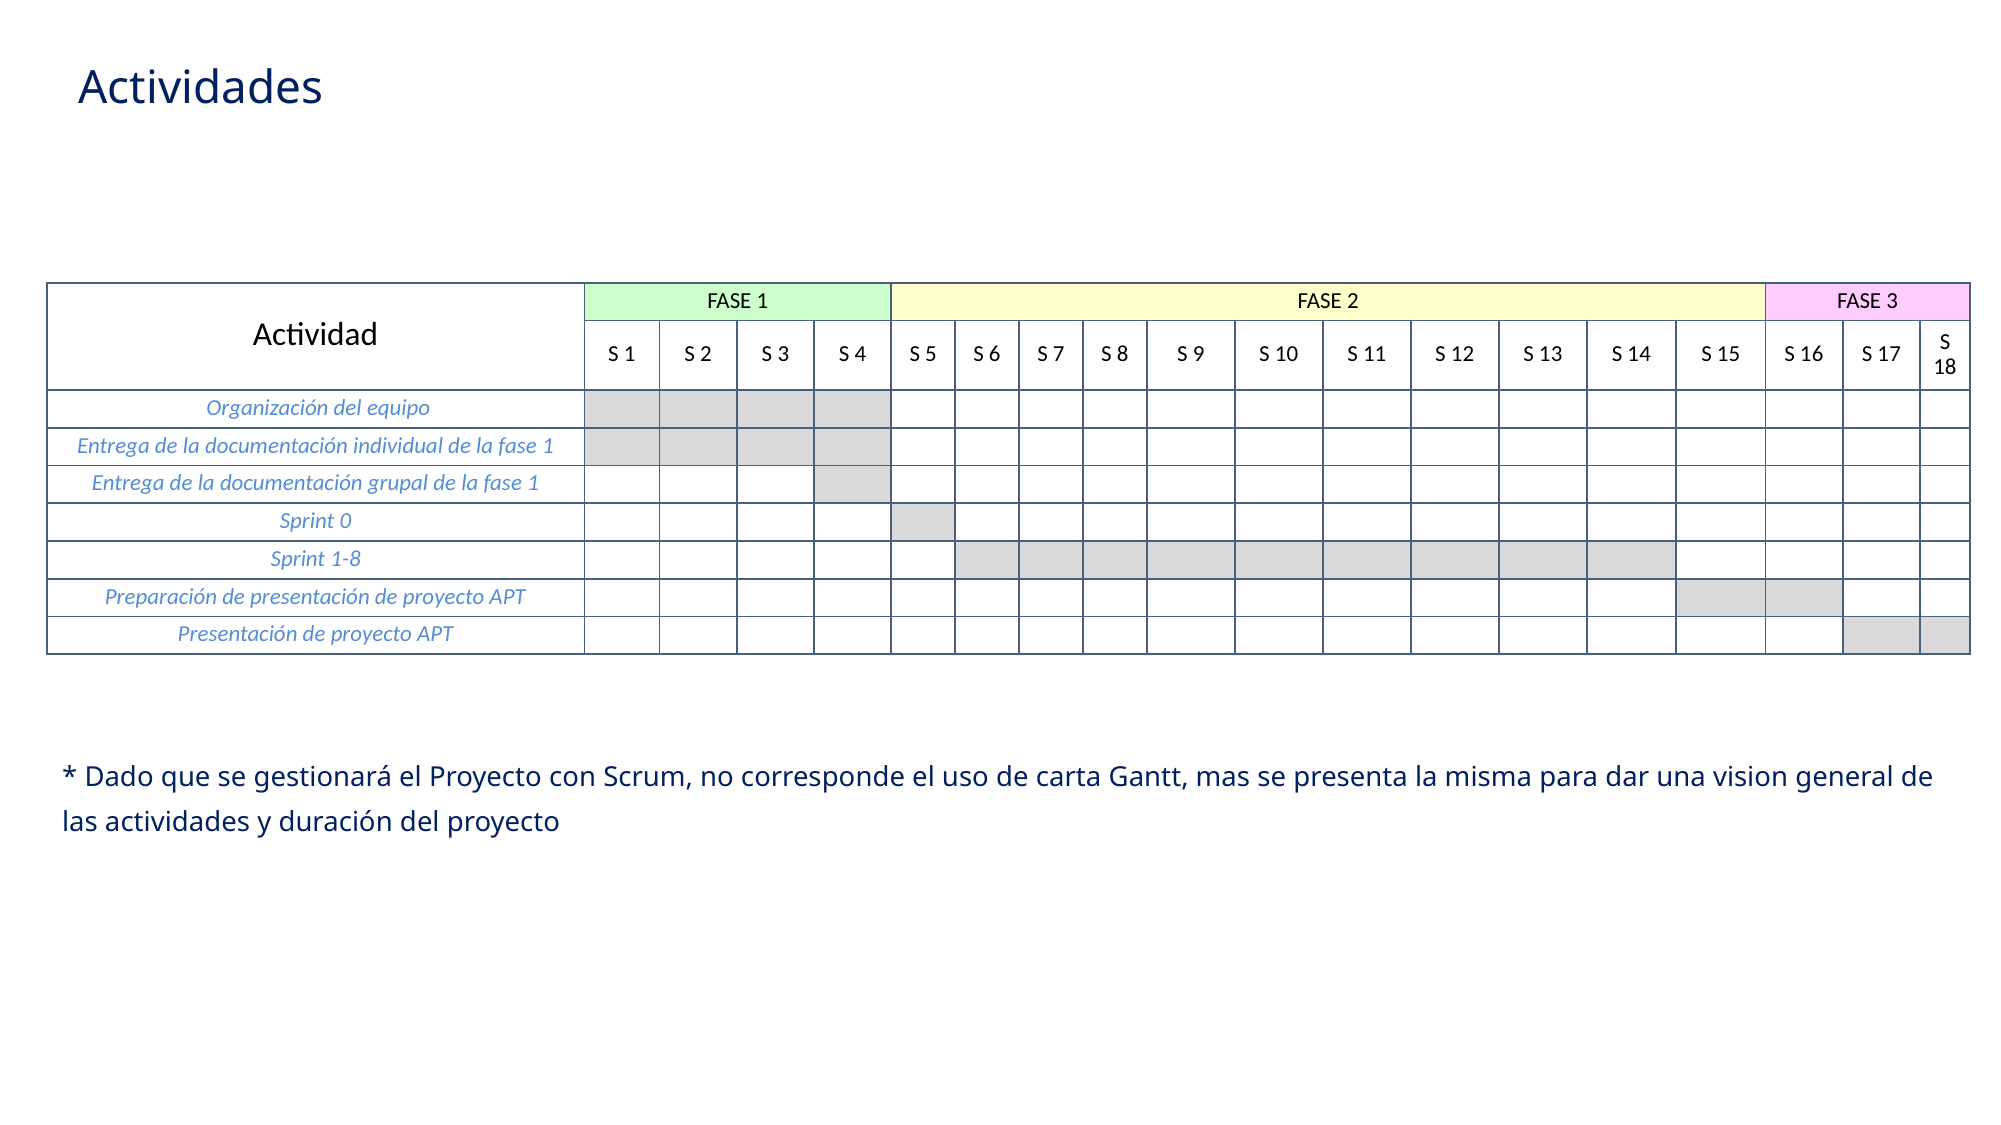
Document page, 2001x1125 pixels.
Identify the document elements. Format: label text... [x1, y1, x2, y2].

table_cell [1148, 504, 1234, 540]
table_cell Organización del equipo [48, 391, 584, 427]
table_cell S 1 [585, 321, 659, 389]
table_cell [1588, 466, 1675, 502]
table_cell [660, 391, 736, 427]
table_cell [892, 617, 954, 653]
table_cell [738, 391, 813, 427]
table_cell [1588, 391, 1675, 427]
text_box * Dado que se gestionará el Proyecto con Scrum, no corresponde el uso de carta Gantt, mas se presenta la misma para dar una vision general de las actividades y duración del proyecto [47, 740, 1971, 847]
table_cell [585, 429, 659, 465]
table_cell [585, 466, 659, 502]
table_cell [1084, 429, 1146, 465]
table_cell [1588, 542, 1675, 578]
table_cell [956, 391, 1018, 427]
table_cell S 15 [1677, 321, 1765, 389]
table_cell S 12 [1412, 321, 1498, 389]
table_cell [1020, 391, 1082, 427]
table_cell [1677, 391, 1765, 427]
table_cell [1324, 542, 1410, 578]
table_cell [1677, 617, 1765, 653]
table_cell [1324, 429, 1410, 465]
table_cell [1677, 542, 1765, 578]
table_cell [1020, 466, 1082, 502]
table_cell [660, 580, 736, 616]
table_cell [1324, 617, 1410, 653]
table_cell [892, 391, 954, 427]
table_cell [1412, 504, 1498, 540]
table_cell S 2 [660, 321, 736, 389]
table_cell [1844, 466, 1919, 502]
table_cell [1677, 429, 1765, 465]
table_cell S 9 [1148, 321, 1234, 389]
table_cell S 18 [1921, 321, 1969, 389]
table_cell [1020, 542, 1082, 578]
table_cell [1148, 466, 1234, 502]
table_cell [1588, 429, 1675, 465]
table_cell S 5 [892, 321, 954, 389]
table_cell S 14 [1588, 321, 1675, 389]
table_cell Entrega de la documentación individual de la fase 1 [48, 429, 584, 465]
table_cell [1844, 542, 1919, 578]
table_cell [1588, 617, 1675, 653]
table_cell [660, 466, 736, 502]
table_cell [1236, 466, 1322, 502]
table_cell [1500, 542, 1586, 578]
table_cell [660, 542, 736, 578]
table_cell [660, 429, 736, 465]
table_cell S 16 [1766, 321, 1842, 389]
table_cell [1084, 542, 1146, 578]
table_cell [1500, 580, 1586, 616]
table_cell [1766, 617, 1842, 653]
table_cell [1236, 580, 1322, 616]
table_cell [1921, 466, 1969, 502]
table_cell [1500, 391, 1586, 427]
table_cell [815, 429, 890, 465]
table_cell [1766, 504, 1842, 540]
table_cell [1412, 391, 1498, 427]
table_cell [892, 466, 954, 502]
table_cell Sprint 1-8 [48, 542, 584, 578]
table_cell [1677, 580, 1765, 616]
table_cell [660, 617, 736, 653]
table_cell S 6 [956, 321, 1018, 389]
table_cell [815, 504, 890, 540]
table_cell [1084, 580, 1146, 616]
table_cell S 4 [815, 321, 890, 389]
table_cell [585, 617, 659, 653]
table_cell [1148, 617, 1234, 653]
table_cell Sprint 0 [48, 504, 584, 540]
table_cell [1844, 429, 1919, 465]
table_cell [1677, 504, 1765, 540]
table_cell [1148, 580, 1234, 616]
table_cell [892, 429, 954, 465]
table_cell [1766, 391, 1842, 427]
table_cell Preparación de presentación de proyecto APT [48, 580, 584, 616]
table_cell [956, 580, 1018, 616]
table_cell [1500, 429, 1586, 465]
table_cell [1766, 466, 1842, 502]
table_cell [956, 504, 1018, 540]
table_cell S 10 [1236, 321, 1322, 389]
table_cell [1921, 391, 1969, 427]
table_cell [1324, 466, 1410, 502]
table_cell [1766, 580, 1842, 616]
table_cell [1412, 429, 1498, 465]
table_cell [815, 391, 890, 427]
table_cell [1148, 429, 1234, 465]
table_cell S 8 [1084, 321, 1146, 389]
table_cell [1921, 429, 1969, 465]
table_cell [1148, 391, 1234, 427]
table_cell [738, 542, 813, 578]
table_cell [1084, 617, 1146, 653]
table_cell S 13 [1500, 321, 1586, 389]
table_cell [738, 504, 813, 540]
table_cell [1844, 580, 1919, 616]
table_cell [1020, 580, 1082, 616]
table_cell [1236, 429, 1322, 465]
table_cell [585, 580, 659, 616]
table_cell [1236, 542, 1322, 578]
table_cell [1084, 466, 1146, 502]
table_cell [815, 580, 890, 616]
table_cell [738, 466, 813, 502]
table_cell S 7 [1020, 321, 1082, 389]
table_header FASE 1 [585, 284, 890, 320]
table_cell [1921, 580, 1969, 616]
table_header FASE 2 [892, 284, 1765, 320]
table_cell [815, 617, 890, 653]
table_cell [660, 504, 736, 540]
table_cell [1236, 391, 1322, 427]
table_cell [1677, 466, 1765, 502]
table_cell [956, 542, 1018, 578]
table_header Actividad [48, 284, 584, 389]
table_cell [1148, 542, 1234, 578]
table_cell [1324, 580, 1410, 616]
table_cell [1084, 504, 1146, 540]
table_cell [1020, 504, 1082, 540]
table_cell [1084, 391, 1146, 427]
table_cell [738, 580, 813, 616]
table_cell [1412, 617, 1498, 653]
table_cell [1588, 504, 1675, 540]
table_cell [585, 504, 659, 540]
table_cell [1500, 466, 1586, 502]
table_cell S 17 [1844, 321, 1919, 389]
table_cell [815, 466, 890, 502]
table_cell [1588, 580, 1675, 616]
table_cell [1844, 504, 1919, 540]
table_cell [1921, 542, 1969, 578]
table_cell [956, 429, 1018, 465]
table_cell [585, 391, 659, 427]
table_cell [1236, 504, 1322, 540]
table_cell Presentación de proyecto APT [48, 617, 584, 653]
table_cell [892, 542, 954, 578]
table_cell [892, 580, 954, 616]
table_cell [1236, 617, 1322, 653]
table_cell [1766, 429, 1842, 465]
table_cell [1020, 429, 1082, 465]
table_cell [1921, 504, 1969, 540]
table_cell [1766, 542, 1842, 578]
table_cell [1500, 504, 1586, 540]
table_cell [1324, 391, 1410, 427]
table_cell [1500, 617, 1586, 653]
table_cell [738, 617, 813, 653]
table_cell [585, 542, 659, 578]
table_cell [1921, 617, 1969, 653]
table_cell [1844, 617, 1919, 653]
table_cell Entrega de la documentación grupal de la fase 1 [48, 466, 584, 502]
table_header FASE 3 [1766, 284, 1969, 320]
table_cell [815, 542, 890, 578]
table_cell [1324, 504, 1410, 540]
table_cell [1020, 617, 1082, 653]
table_cell [1412, 542, 1498, 578]
table_cell [1844, 391, 1919, 427]
table_cell [738, 429, 813, 465]
text_box Actividades [63, 48, 1042, 123]
table_cell [1412, 466, 1498, 502]
table_cell [956, 617, 1018, 653]
table_cell [892, 504, 954, 540]
table_cell [956, 466, 1018, 502]
table_cell [1412, 580, 1498, 616]
table_cell S 3 [738, 321, 813, 389]
table_cell S 11 [1324, 321, 1410, 389]
